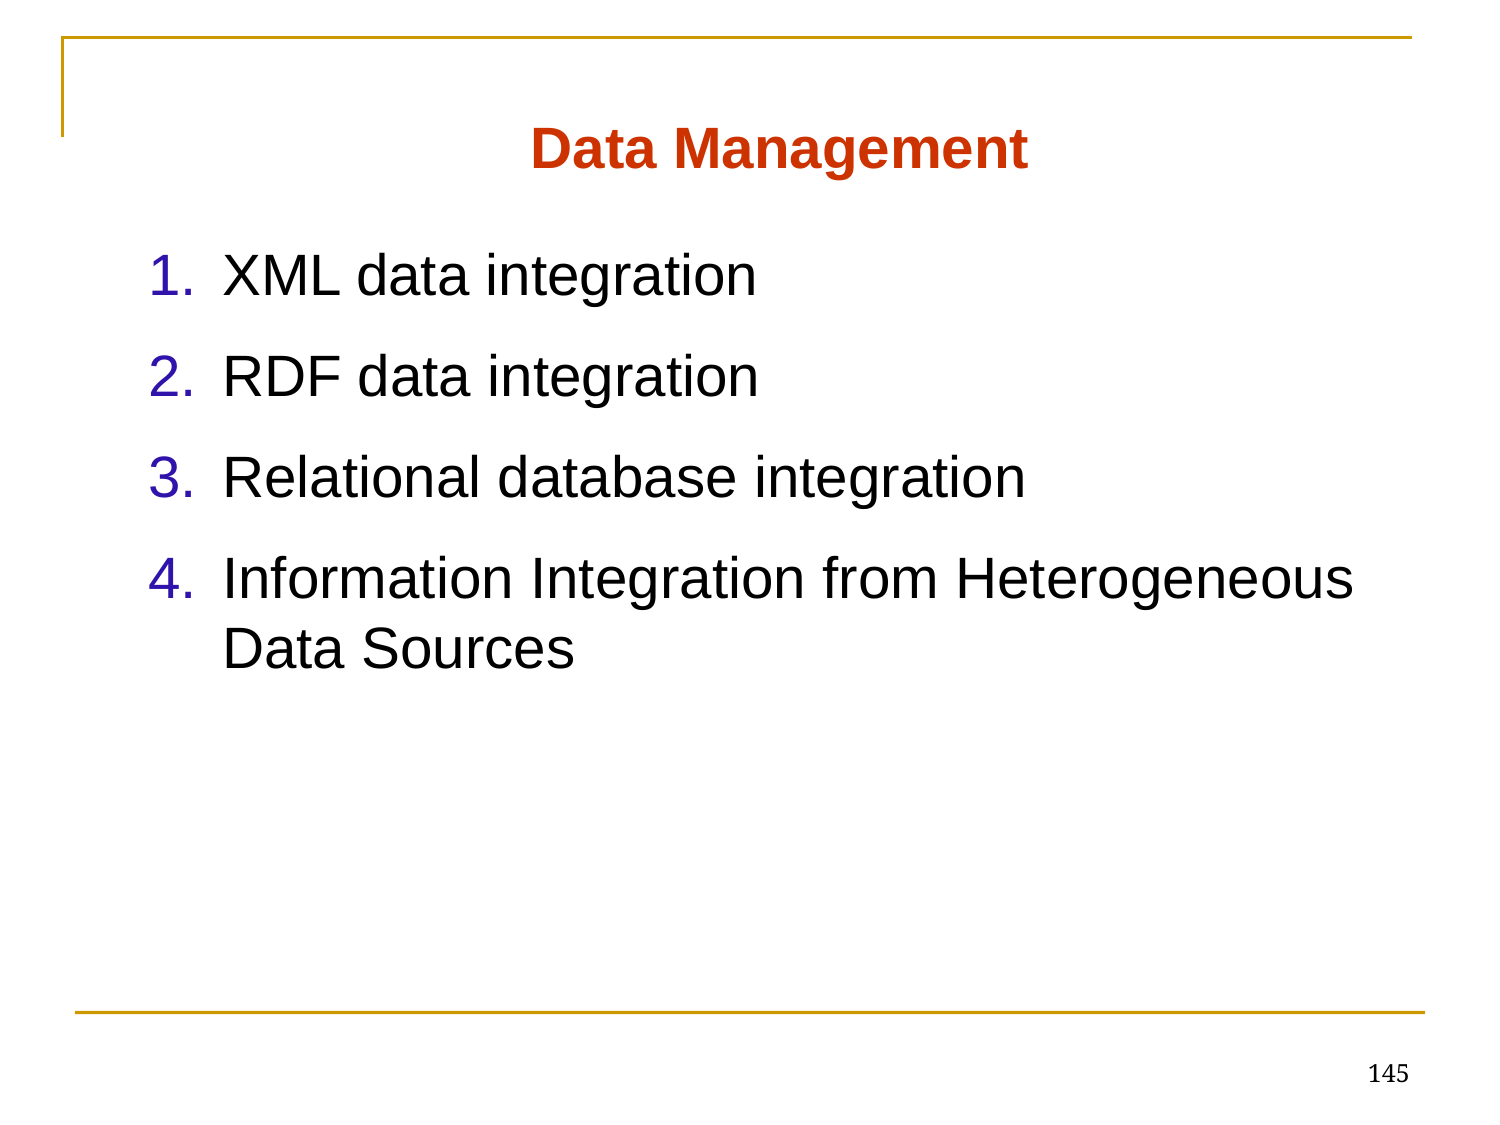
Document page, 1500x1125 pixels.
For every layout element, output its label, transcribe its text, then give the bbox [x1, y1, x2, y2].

text_box Data Management [126, 37, 1451, 188]
text_box XML data integration RDF data integration Relational database integration Information Integration from Heterogeneous Data Sources [133, 229, 1391, 913]
slide_number 145 [1074, 1024, 1425, 1100]
